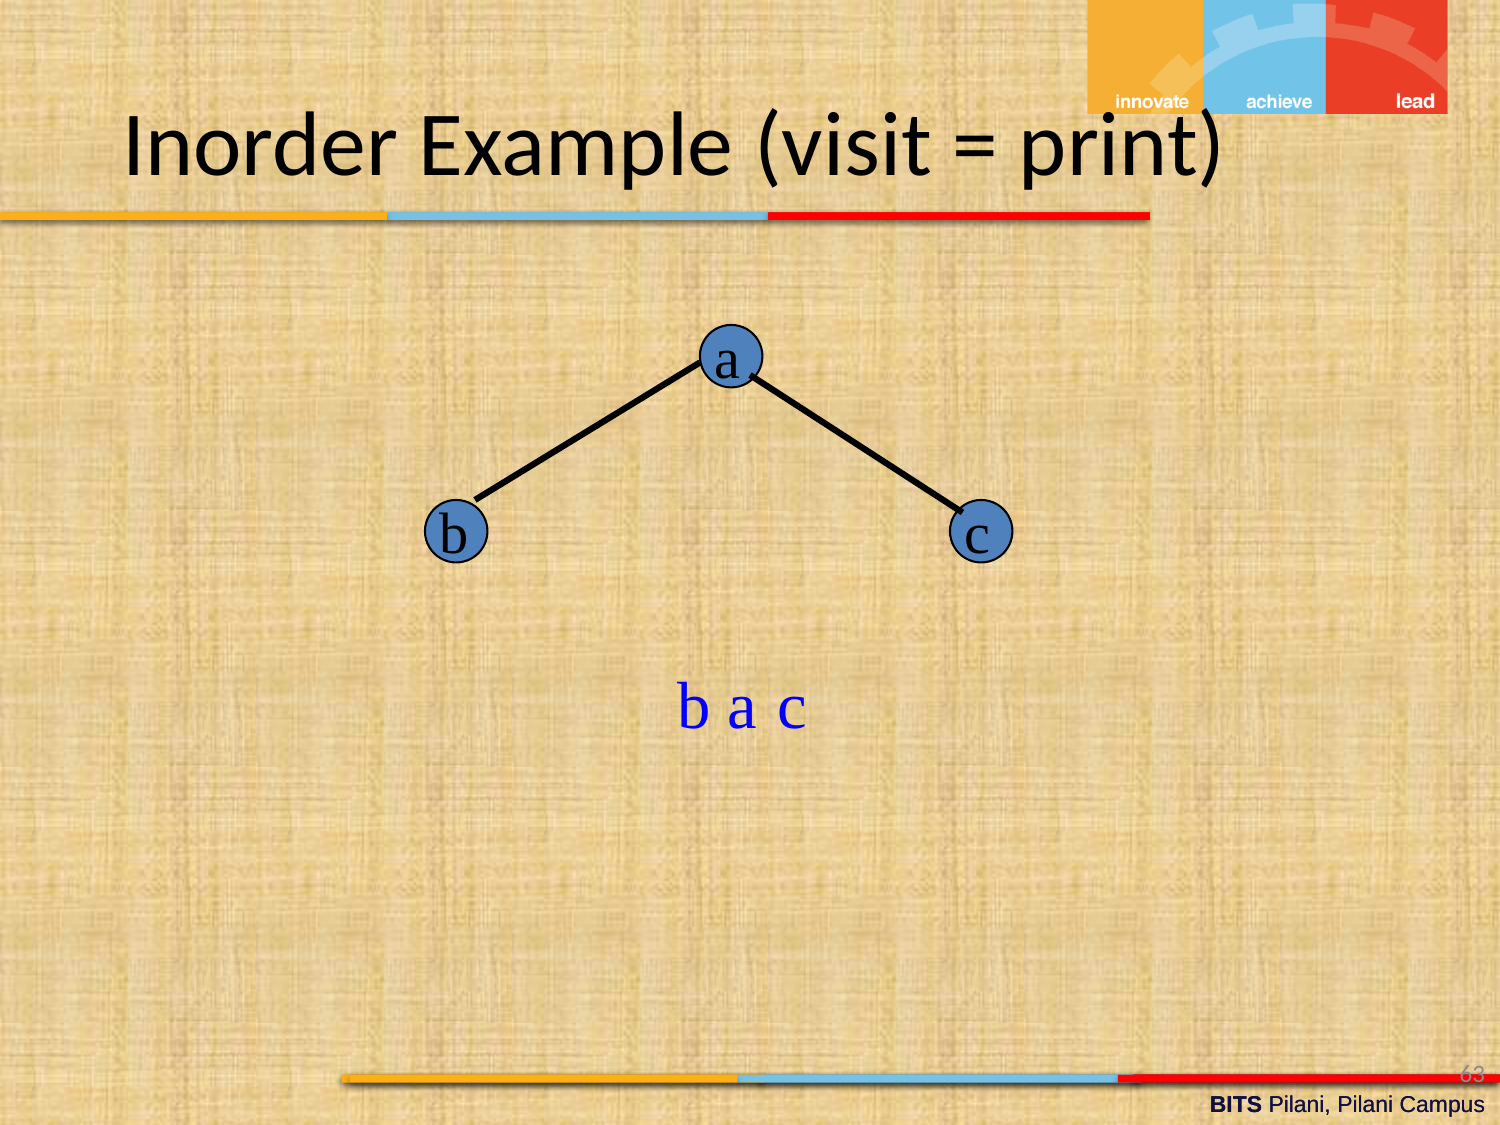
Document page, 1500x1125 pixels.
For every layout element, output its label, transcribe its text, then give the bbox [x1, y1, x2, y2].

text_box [662, 654, 826, 751]
title Inorder Example (visit = print) [0, 45, 1350, 233]
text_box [424, 312, 1076, 583]
slide_number 63 [1149, 1042, 1500, 1103]
picture [1464, 1103, 1469, 1111]
picture [0, 0, 1500, 1125]
